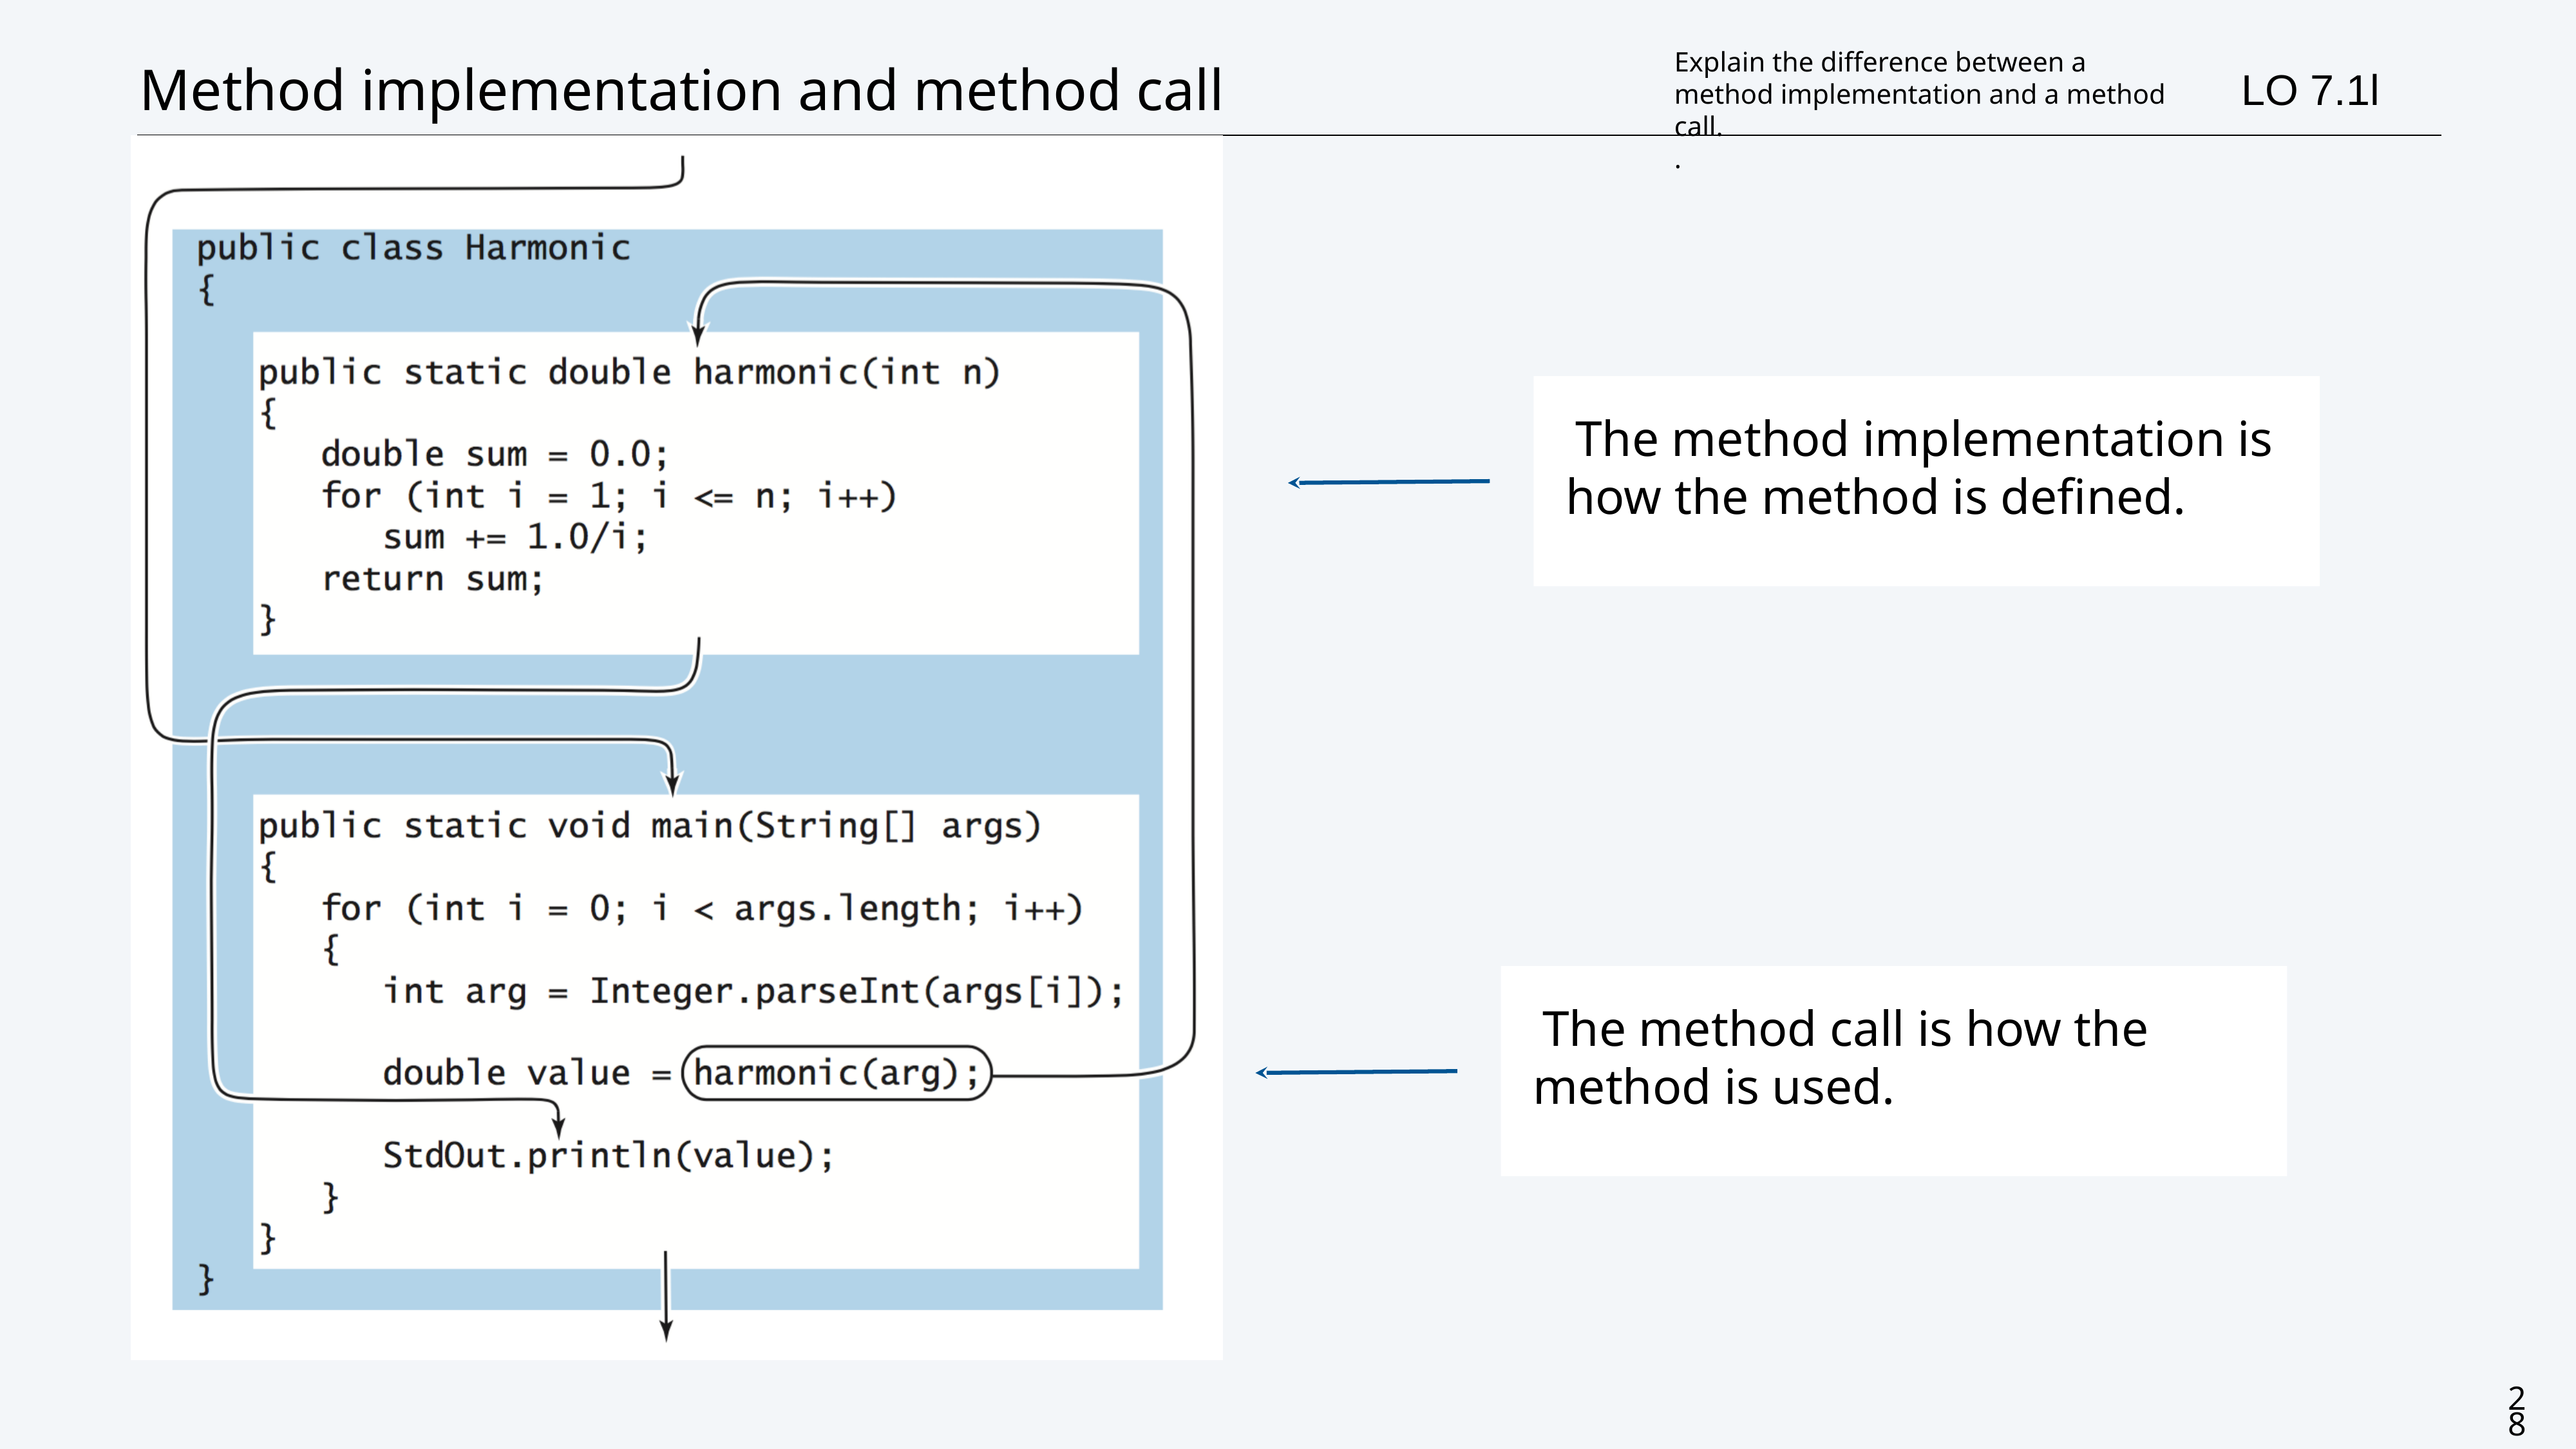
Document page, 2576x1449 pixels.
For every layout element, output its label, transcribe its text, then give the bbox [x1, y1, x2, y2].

slide_number 28 [2503, 1379, 2546, 1426]
text_box LO 7.1l [2236, 57, 2525, 119]
title Method implementation and method call [133, 39, 2320, 136]
text_box [1255, 1068, 1264, 1077]
text_box The method call is how the method is used. [1501, 966, 2287, 1177]
text_box [1287, 478, 1296, 487]
list The method implementation is how the method is defined. [1533, 375, 2320, 587]
picture [131, 135, 1224, 1360]
text_box Explain the difference between a method implementation and a method call. . [1665, 40, 2186, 179]
